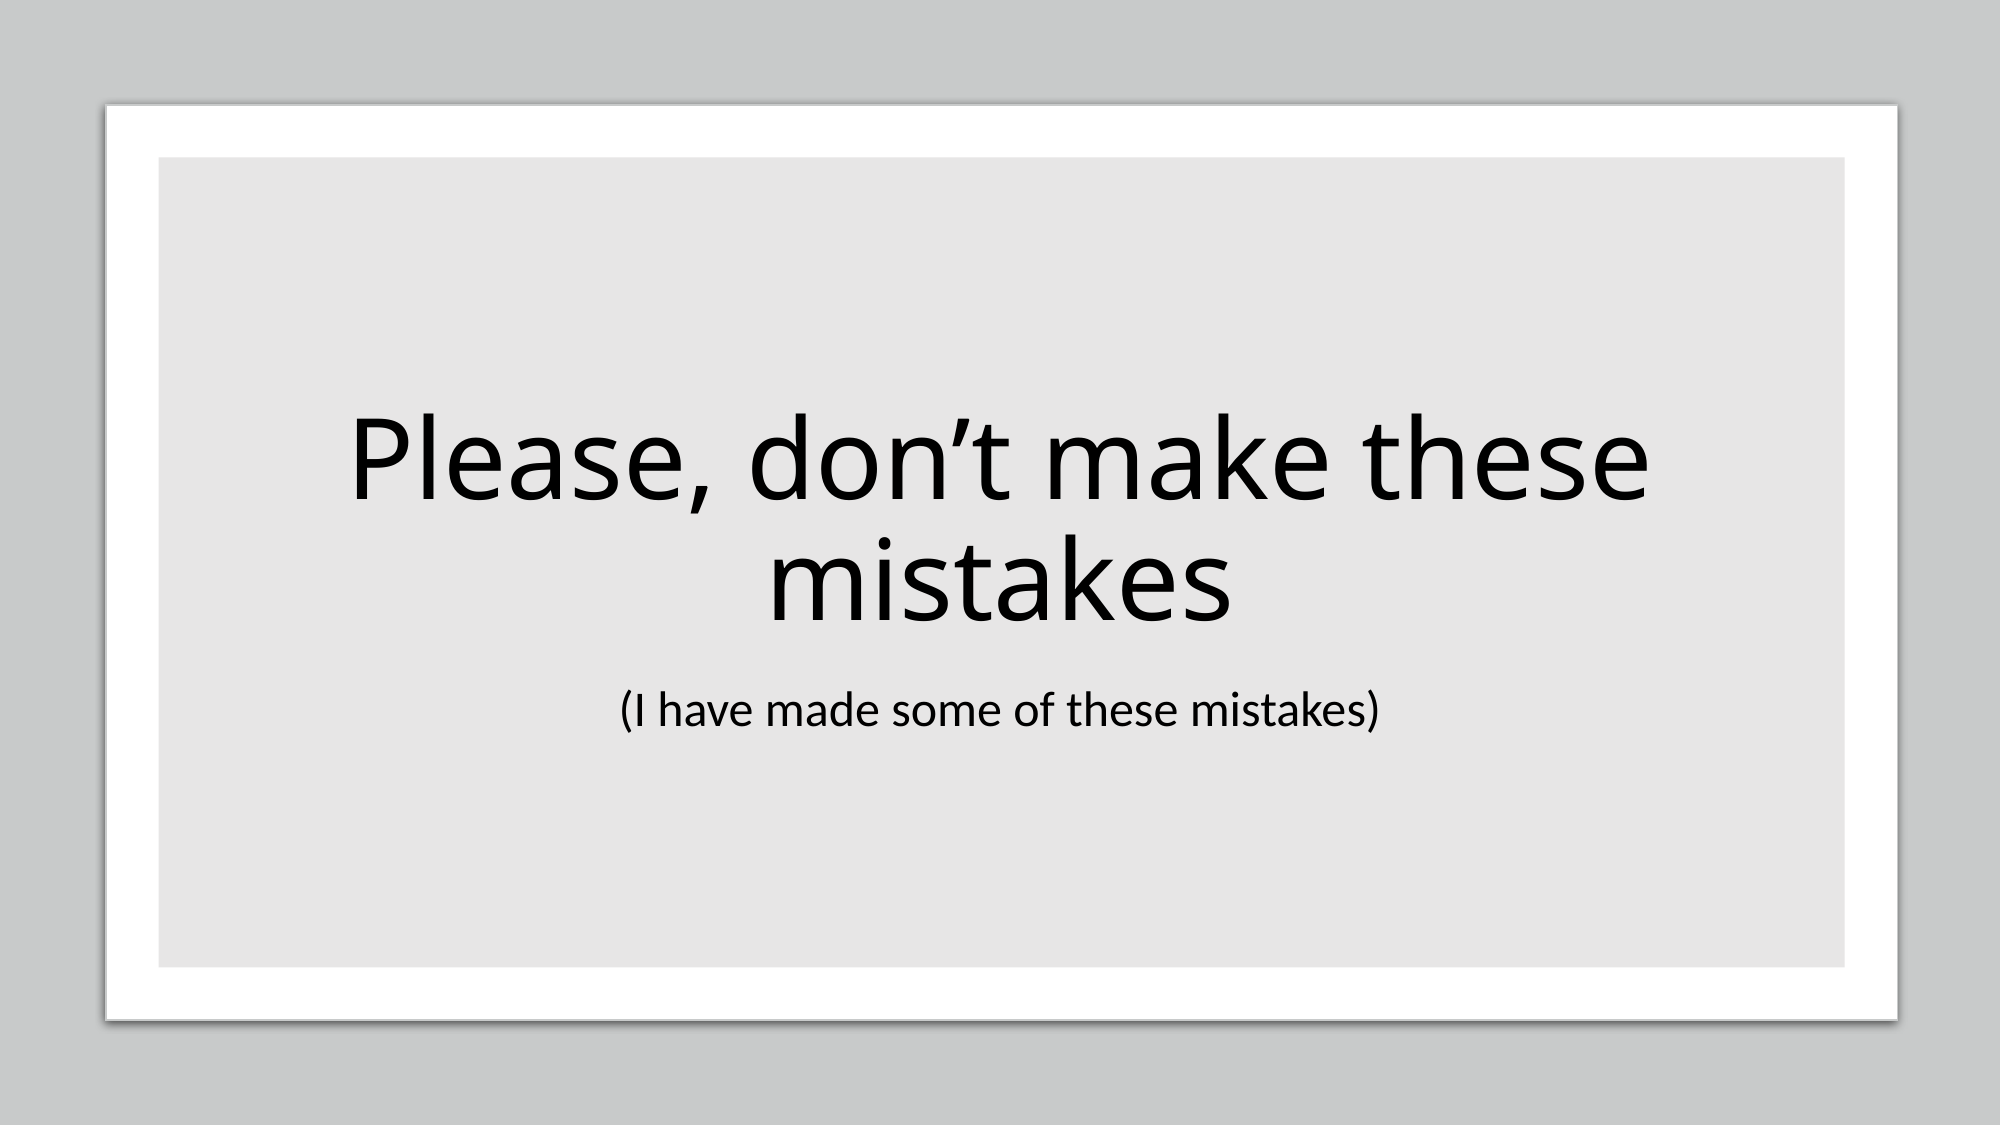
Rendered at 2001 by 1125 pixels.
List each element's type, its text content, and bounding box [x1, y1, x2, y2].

title Please, don’t make these mistakes [249, 225, 1750, 653]
list (I have made some of these mistakes) [249, 675, 1750, 905]
text_box [0, 0, 2000, 1125]
text_box [105, 104, 1898, 1021]
text_box [158, 156, 1846, 968]
